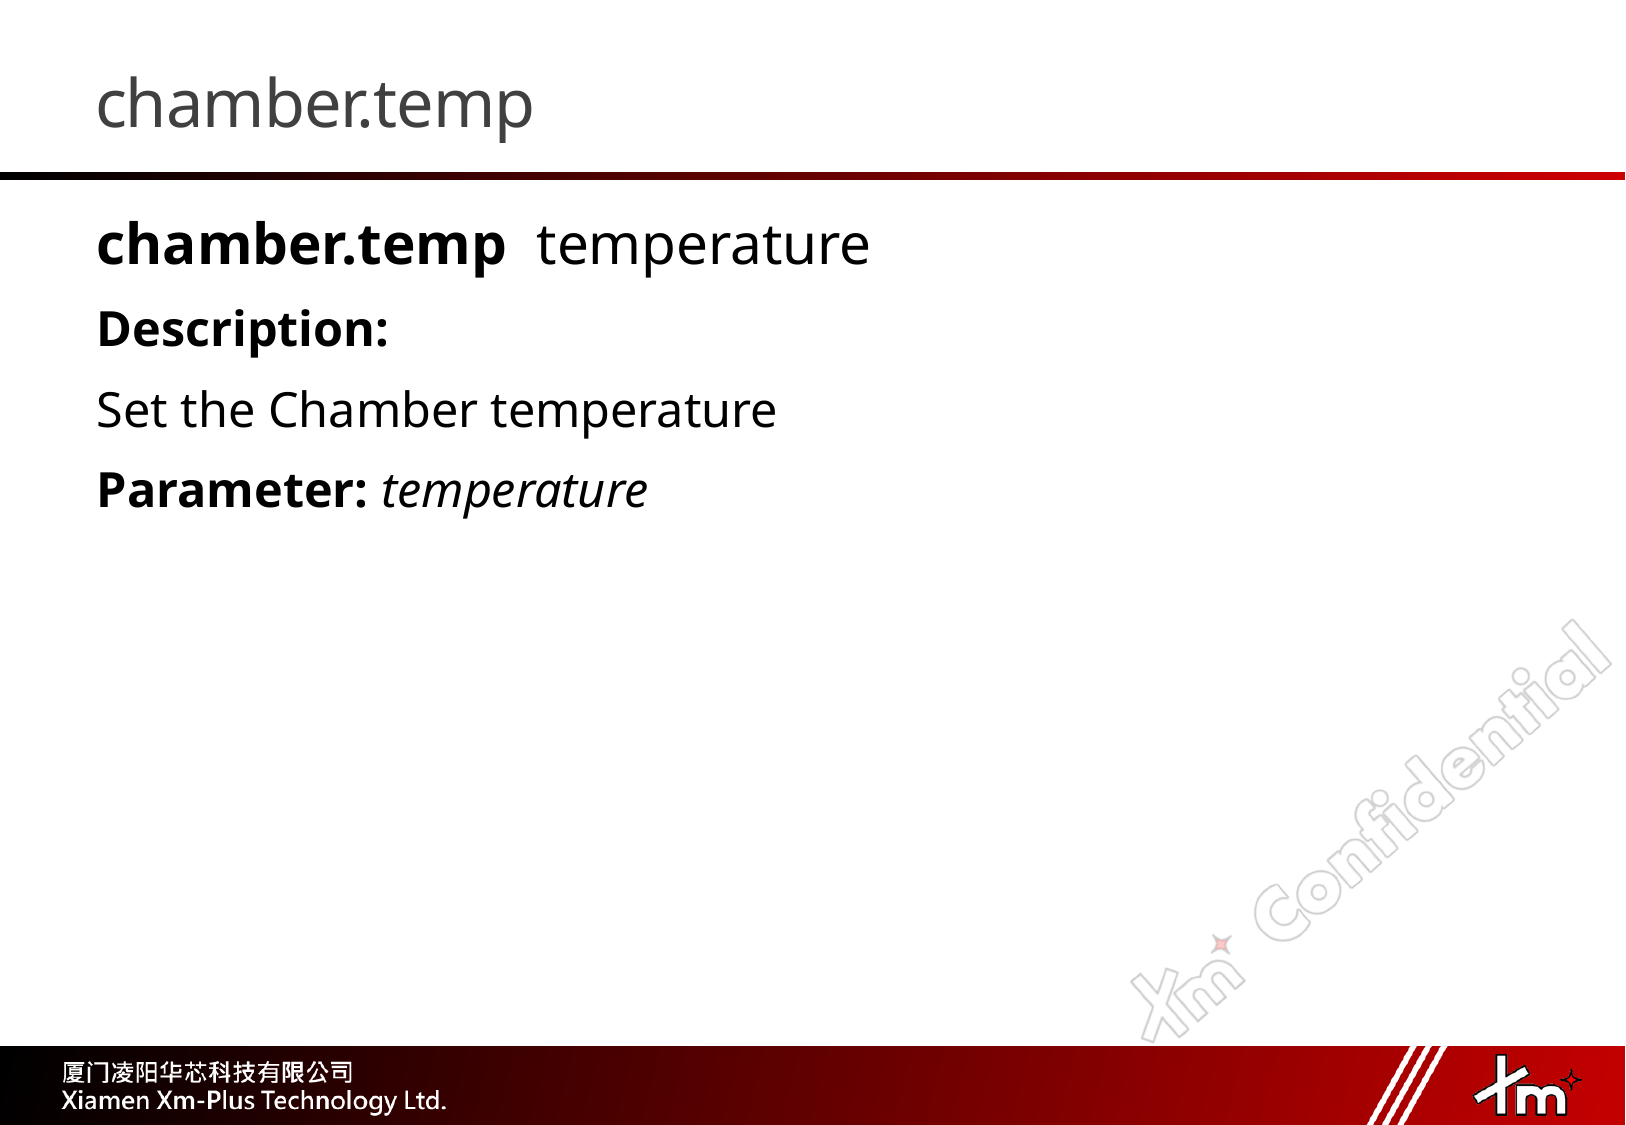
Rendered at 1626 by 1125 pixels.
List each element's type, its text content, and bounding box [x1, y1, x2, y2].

text_box chamber.temp temperature Description: Set the Chamber temperature Parameter: temperature [82, 208, 1607, 527]
picture [0, 608, 1625, 1125]
picture [0, 172, 1625, 180]
title chamber.temp [80, 41, 1404, 173]
